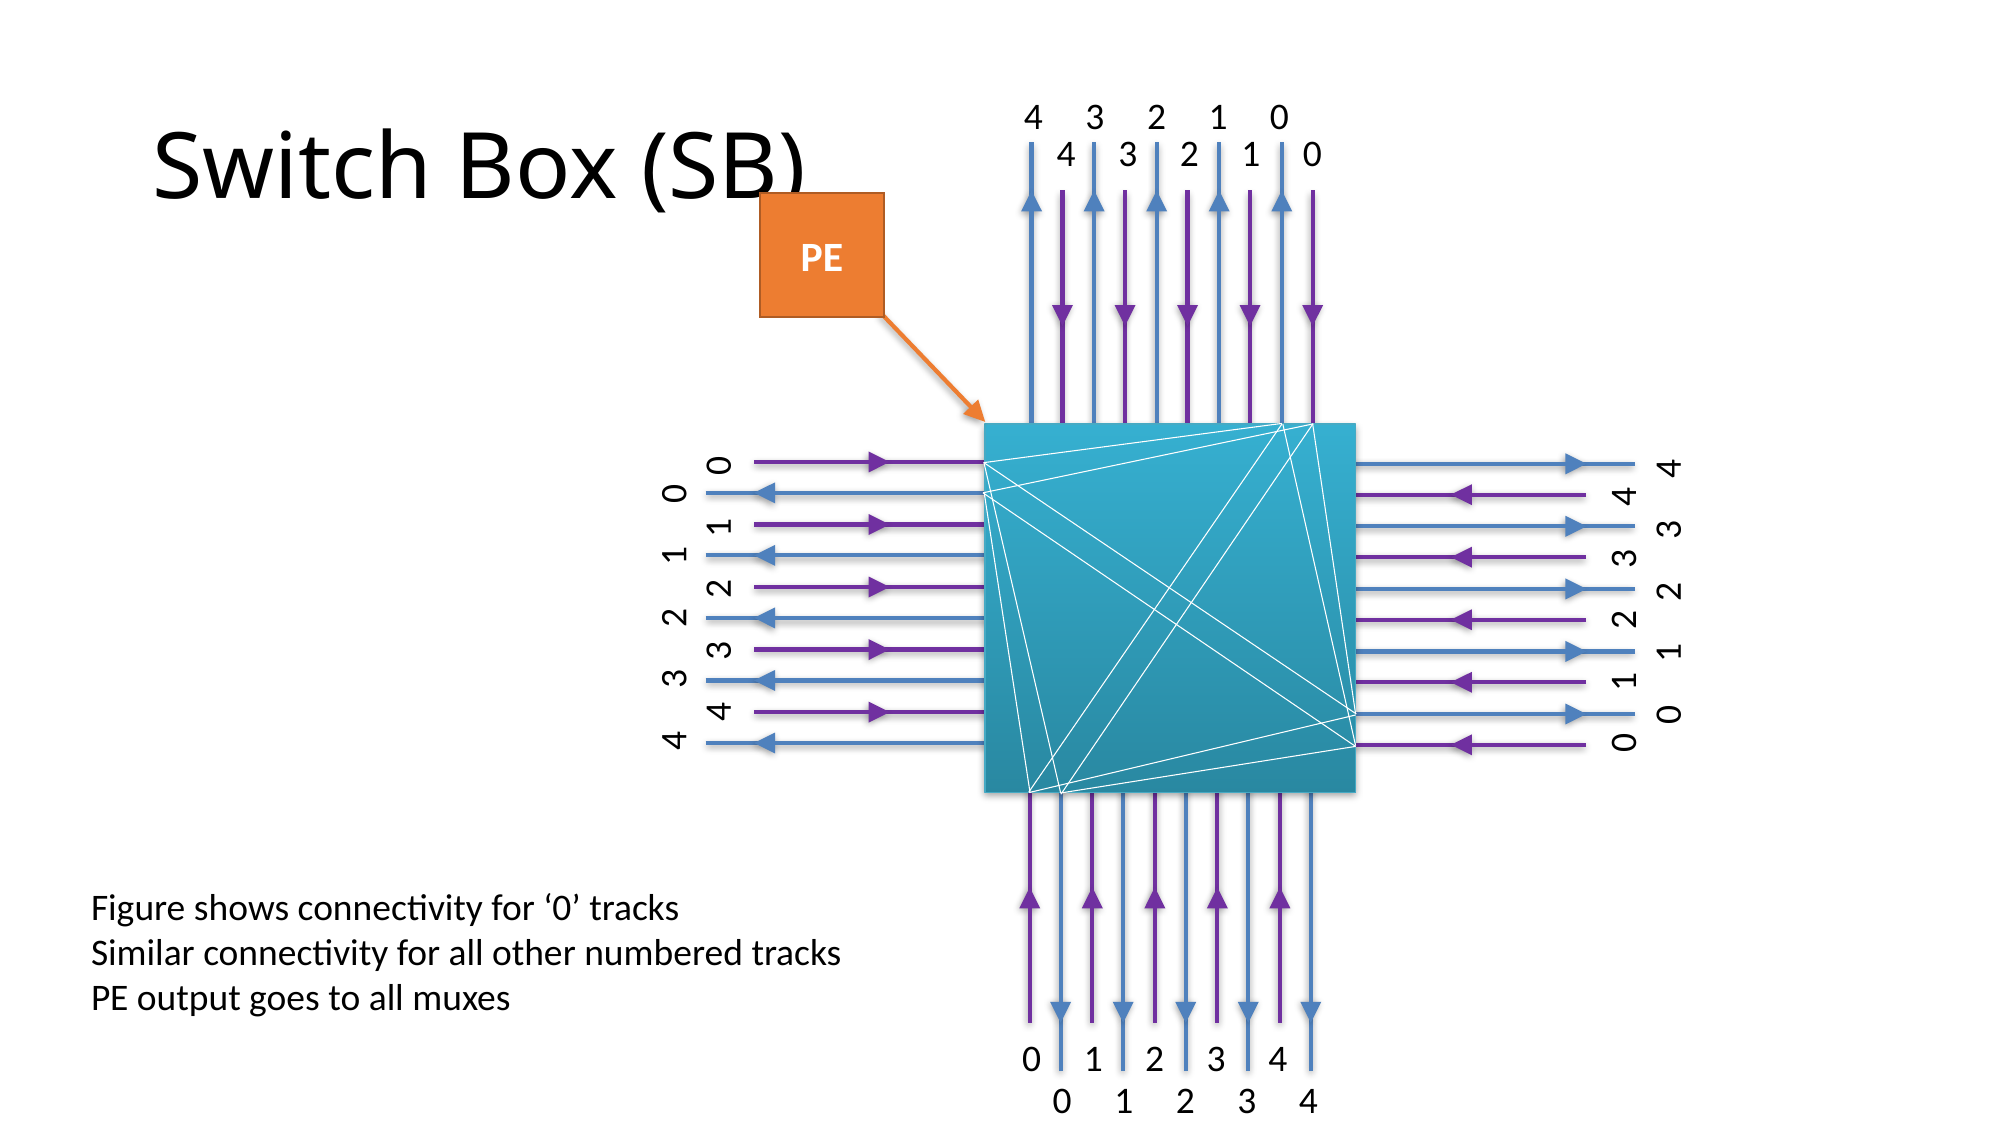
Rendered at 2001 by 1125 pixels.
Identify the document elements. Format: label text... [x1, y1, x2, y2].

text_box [840, 327, 1122, 878]
title Switch Box (SB) [137, 59, 1863, 278]
text_box PE [759, 192, 885, 318]
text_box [1031, 183, 1313, 423]
text_box Figure shows connectivity for ‘0’ tracks Similar connectivity for all other numbered tracks PE output goes to all muxes [76, 875, 858, 1025]
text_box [1313, 423, 1356, 714]
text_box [879, 311, 986, 422]
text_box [568, 558, 865, 620]
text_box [1060, 493, 1313, 795]
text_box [523, 586, 820, 648]
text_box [1518, 561, 1814, 622]
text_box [983, 493, 1060, 793]
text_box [1037, 1068, 1334, 1125]
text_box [1029, 795, 1311, 1068]
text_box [1008, 84, 1338, 183]
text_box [982, 423, 1314, 493]
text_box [1473, 589, 1770, 651]
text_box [1007, 1026, 1303, 1088]
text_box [1313, 714, 1356, 793]
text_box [1219, 329, 1501, 880]
